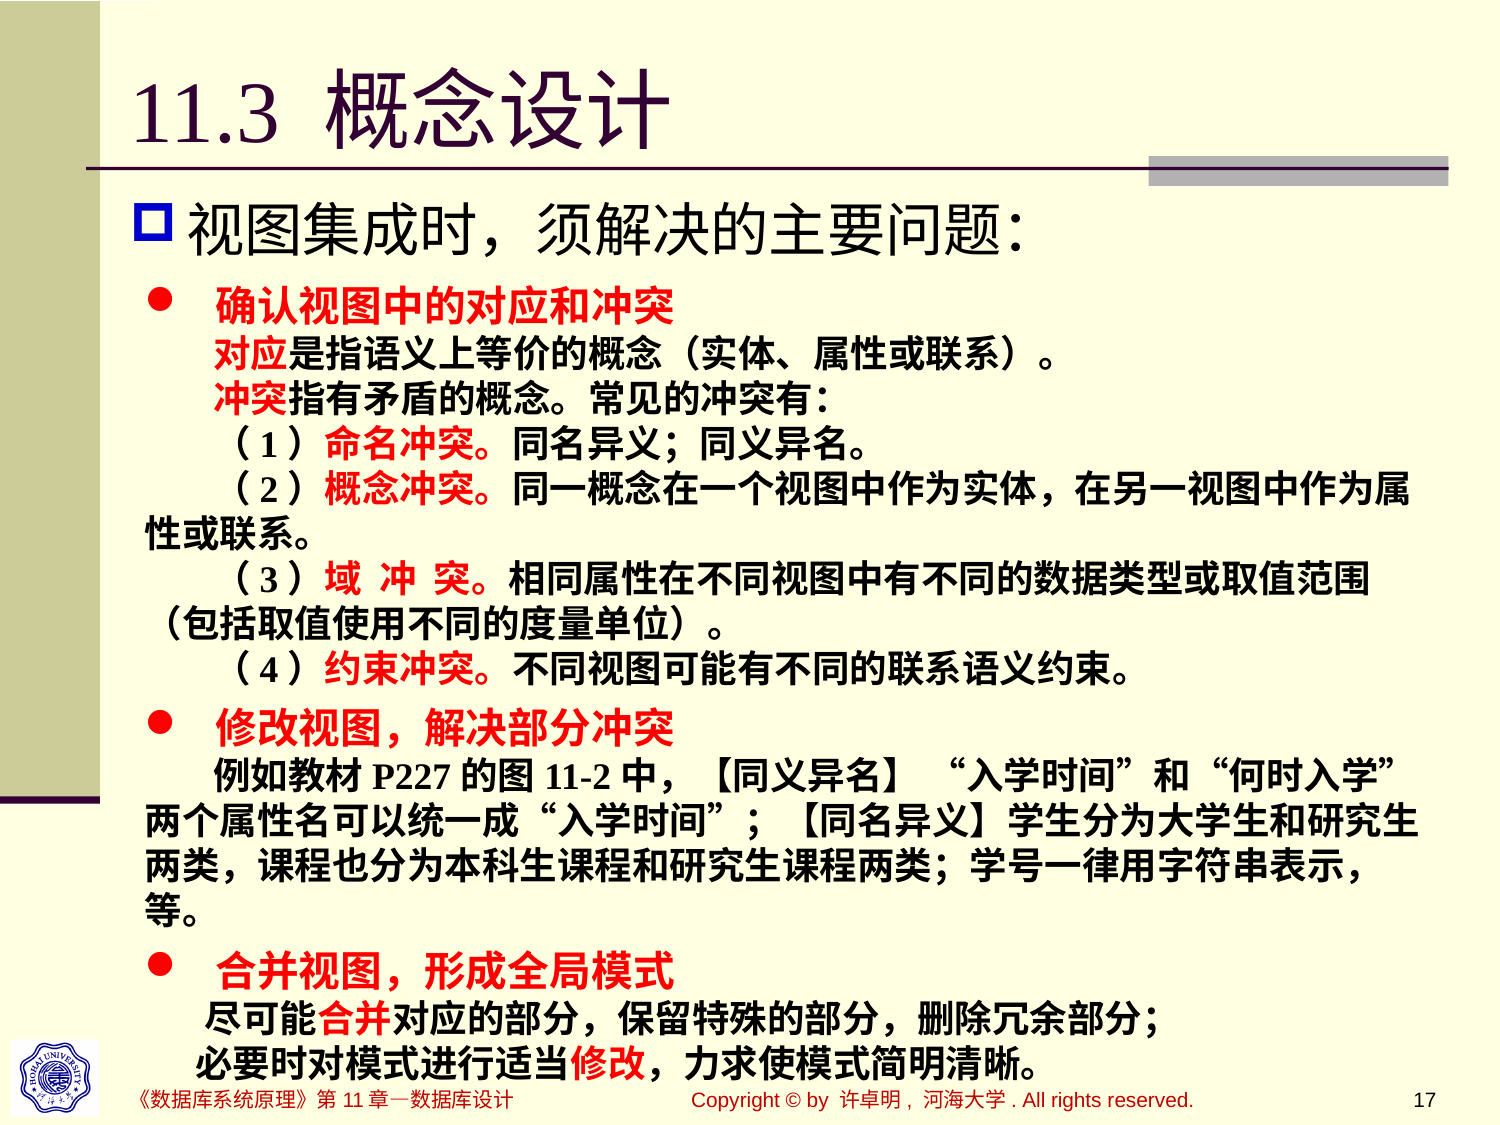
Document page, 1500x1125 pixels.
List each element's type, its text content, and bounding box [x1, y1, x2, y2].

slide_number 17 [1344, 1092, 1452, 1124]
list 视图集成时，须解决的主要问题： [114, 185, 1452, 283]
picture [11, 1039, 99, 1117]
slide_number Copyright © by 许卓明, 河海大学. All rights reserved. [675, 1092, 1327, 1124]
footer 《数据库系统原理》第11章—数据库设计 [114, 1079, 655, 1124]
title 11.3 概念设计 [114, 51, 1452, 165]
text_box 确认视图中的对应和冲突 对应是指语义上等价的概念（实体、属性或联系）。 冲突指有矛盾的概念。常见的冲突有： （1）命名冲突。同名异义；同义异名。 （2）概念冲突。同一概念在一个视图中作为实体，在另一视图中作为属性或联系。 （3）域 冲 突。相同属性在不同视图中有不同的数据类型或取值范围（包括取值使用不同的度量单位）。 （4）约束冲突。不同视图可能有不同的联系语义约束。 修改视图，解决部分冲突 例如教材P227的图11-2中，【同义异名】 “入学时间”和“何时入学”两个属性名可以统一成“入学时间”；【同名异义】学生分为大学生和研究生两类，课程也分为本科生课程和研究生课程两类；学号一律用字符串表示，等。 合并视图，形成全局模式 尽可能合并对应的部分，保留特殊的部分，删除冗余部分； 必要时对模式进行适当修改，力求使模式简明清晰。 [129, 272, 1452, 1092]
